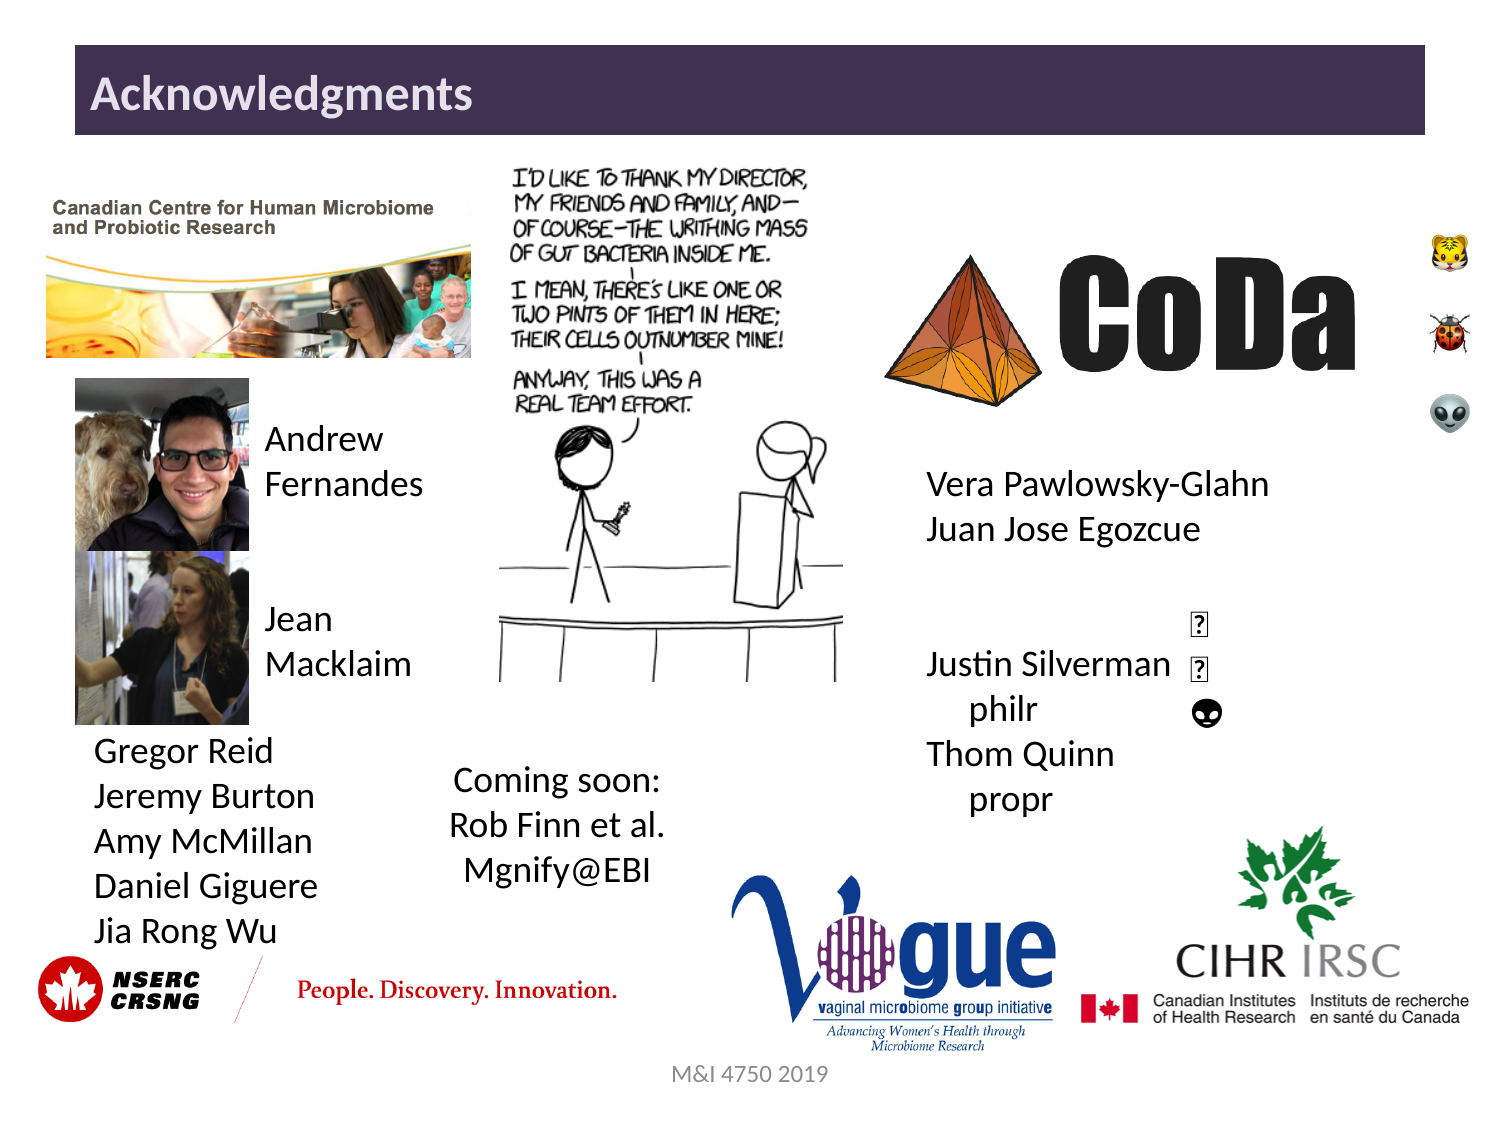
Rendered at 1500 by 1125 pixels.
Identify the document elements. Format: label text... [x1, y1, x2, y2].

picture [74, 378, 250, 725]
picture [45, 191, 471, 359]
picture [866, 232, 1386, 421]
footer M&I 4750 2019 [626, 1042, 988, 1103]
text_box Gregor Reid Jeremy Burton Amy McMillan Daniel Giguere Jia Rong Wu [79, 718, 334, 826]
text_box Andrew Fernandes Jean Macklaim [253, 406, 439, 692]
picture [726, 864, 1059, 1058]
text_box Vera Pawlowsky-Glahn Juan Jose Egozcue Justin Silverman philr Thom Quinn propr [911, 451, 1286, 826]
text_box 🐯 🐞 👽 [1175, 592, 1256, 743]
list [36, 827, 621, 1125]
picture [1429, 232, 1470, 435]
title Acknowledgments [75, 45, 1425, 135]
text_box Coming soon: Rob Finn et al. Mgnify@EBI [434, 747, 681, 898]
picture [499, 158, 843, 682]
picture [1074, 818, 1475, 1043]
